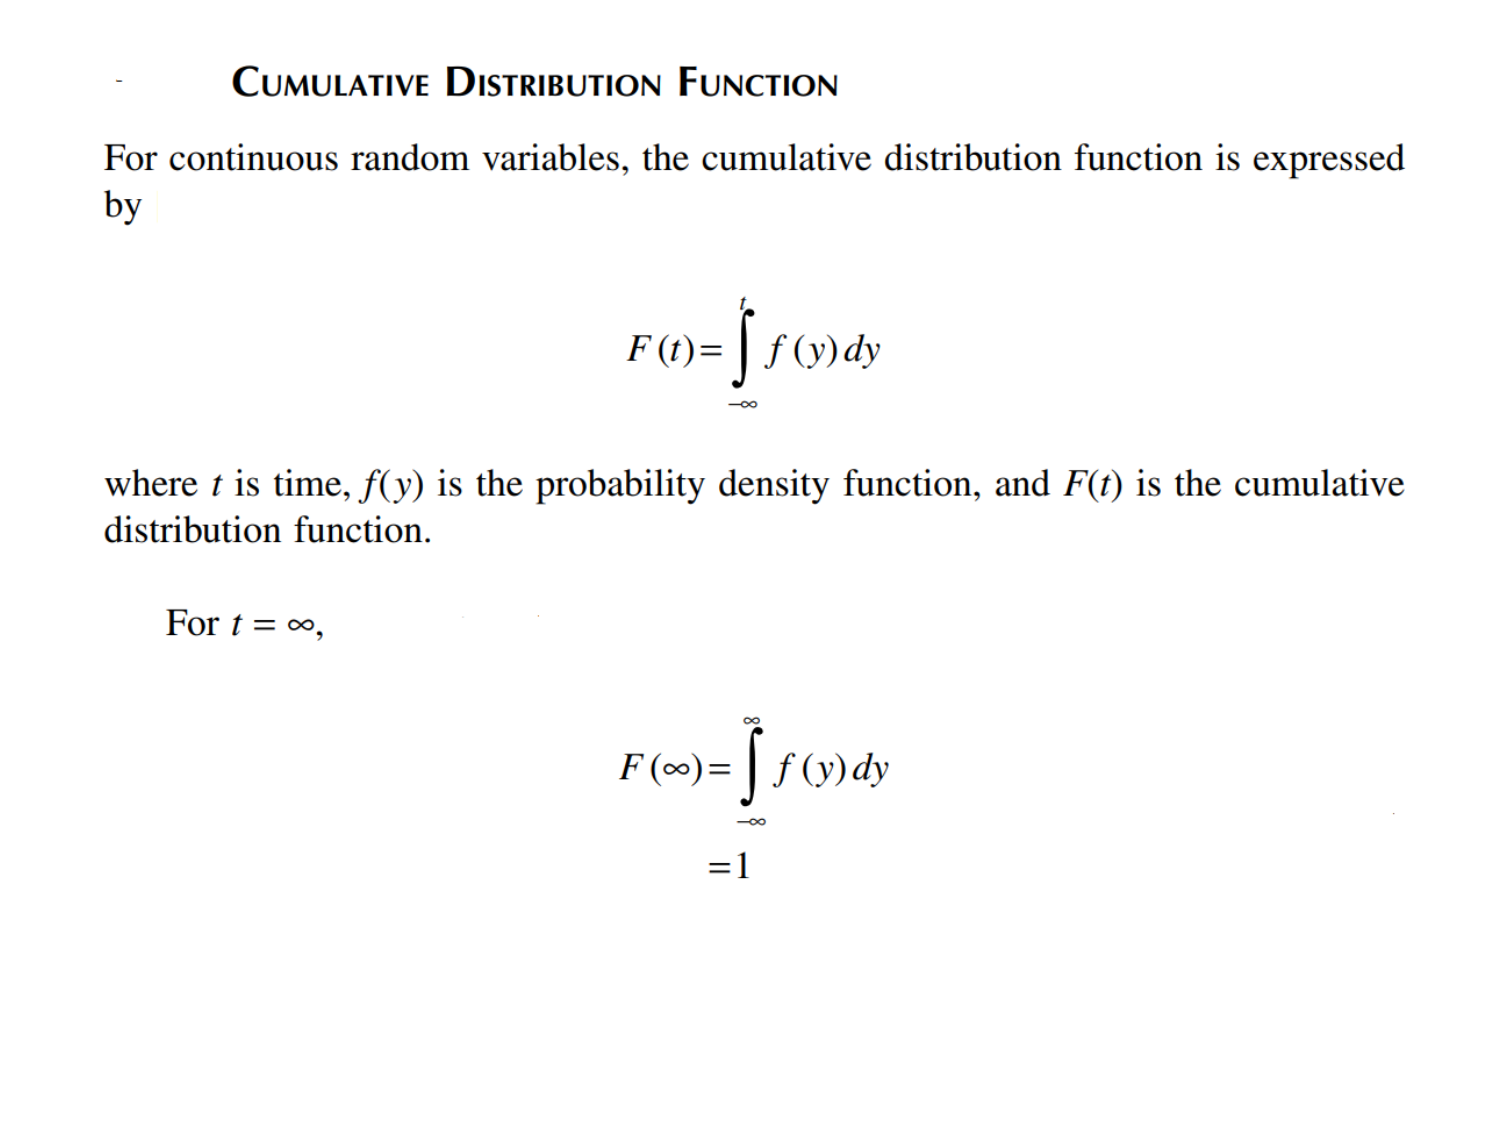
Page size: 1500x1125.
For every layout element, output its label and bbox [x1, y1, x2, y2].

picture [87, 62, 1413, 891]
